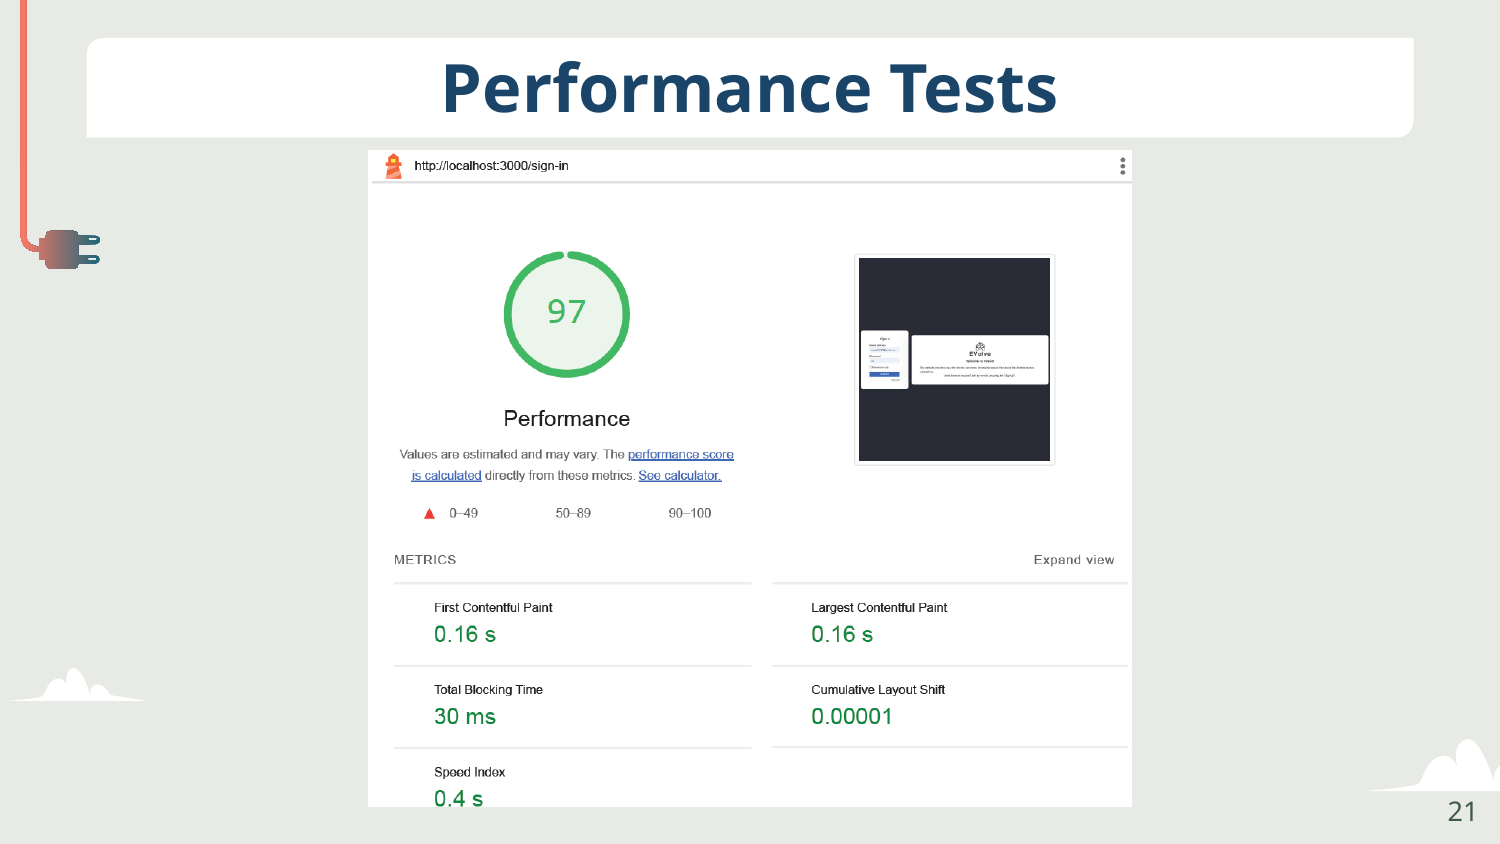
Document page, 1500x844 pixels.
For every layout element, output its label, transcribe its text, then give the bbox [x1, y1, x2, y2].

picture [367, 149, 1133, 807]
slide_number 21 [1403, 779, 1494, 844]
text_box [86, 37, 1414, 138]
title Performance Tests [116, 31, 1383, 126]
